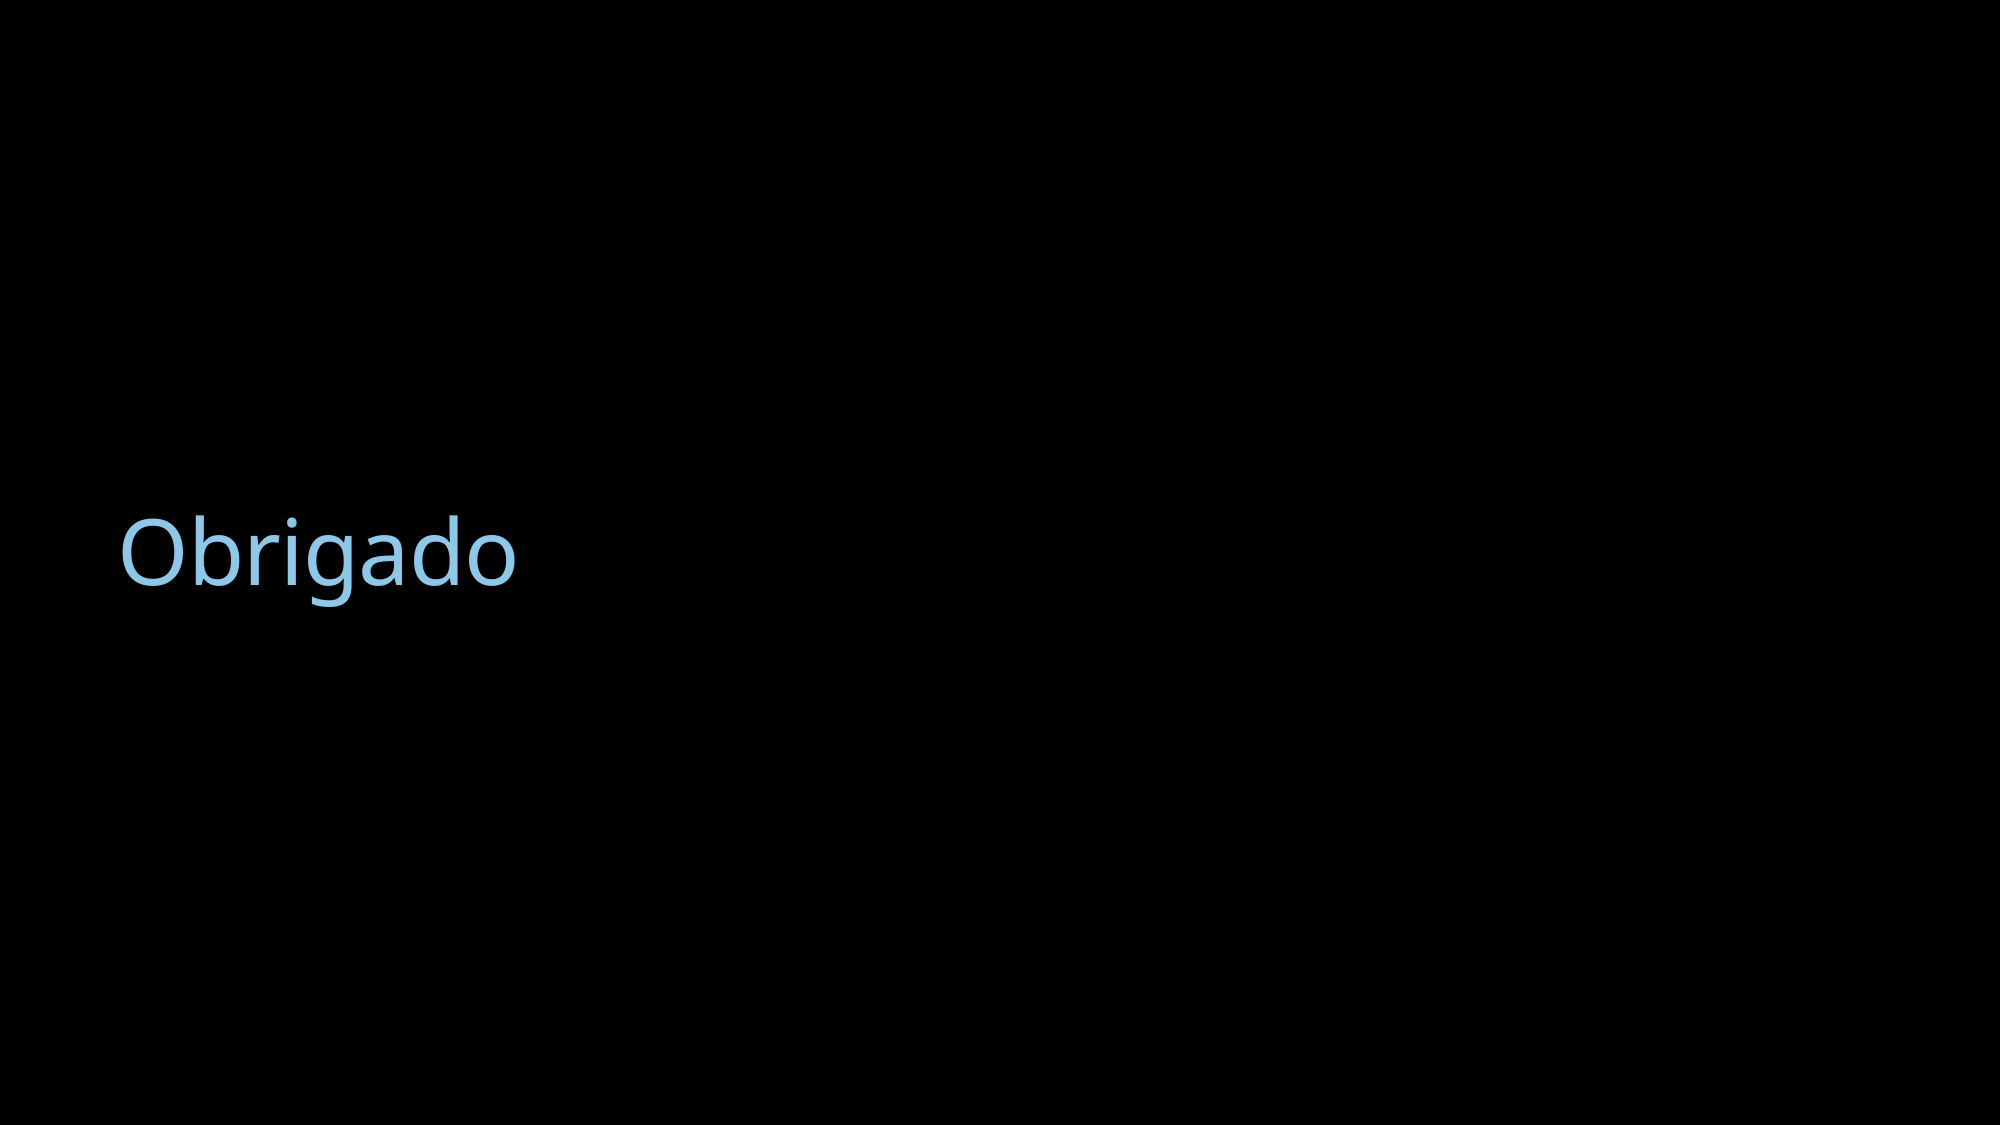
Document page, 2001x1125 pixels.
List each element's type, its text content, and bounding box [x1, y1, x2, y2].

title Obrigado [117, 492, 581, 604]
